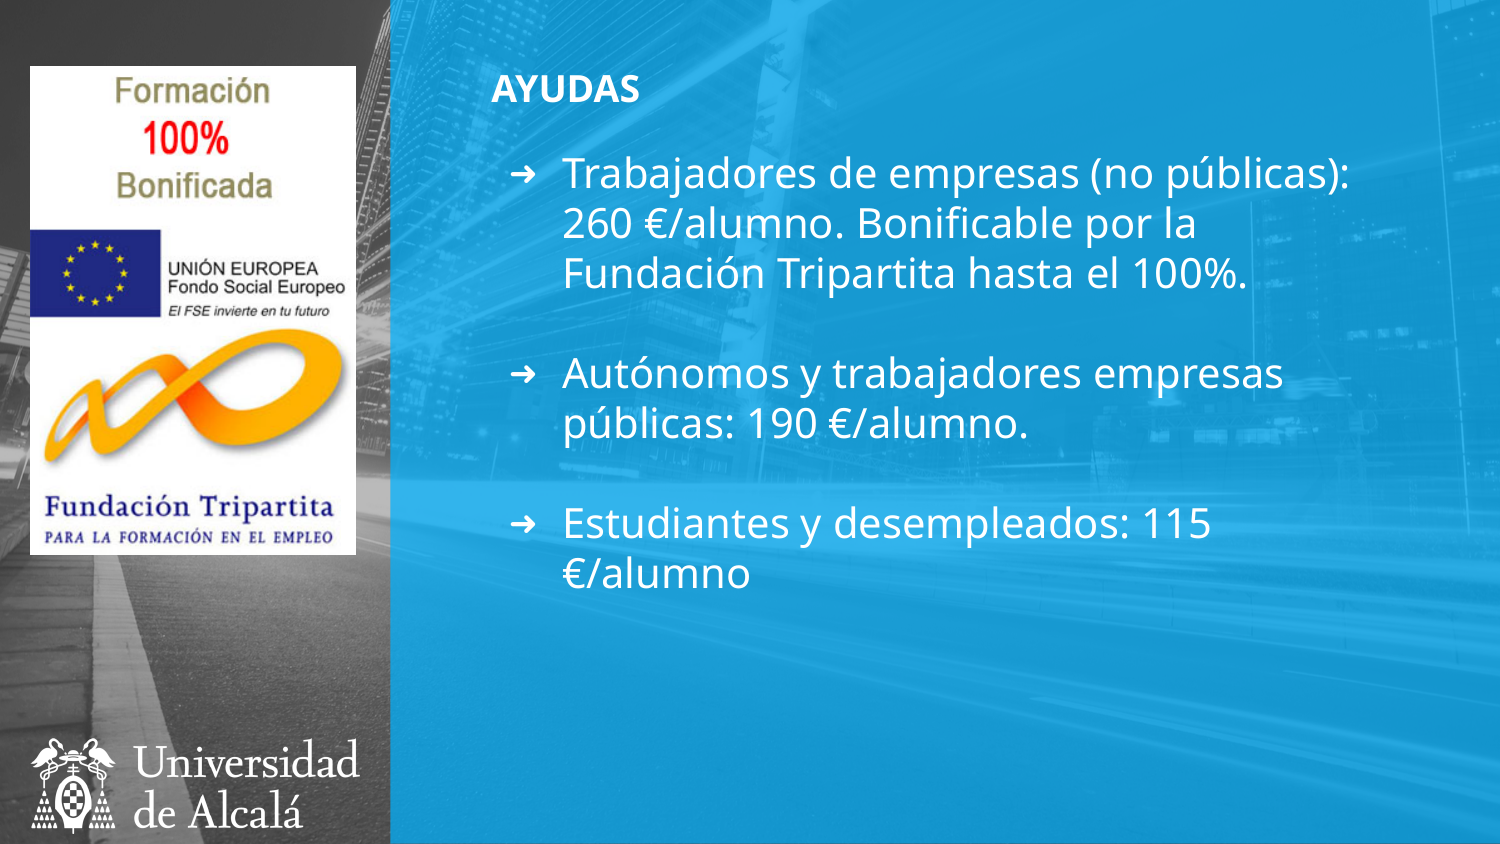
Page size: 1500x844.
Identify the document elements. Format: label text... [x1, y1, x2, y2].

picture [30, 738, 360, 835]
picture [30, 65, 357, 556]
title AYUDAS [476, 49, 1415, 133]
list Trabajadores de empresas (no públicas): 260 €/alumno. Bonificable por la Fundación Tripartita hasta el 100%. Autónomos y trabajadores empresas públicas: 190 €/alumno. Estudiantes y desempleados: 115 €/alumno [476, 132, 1396, 761]
